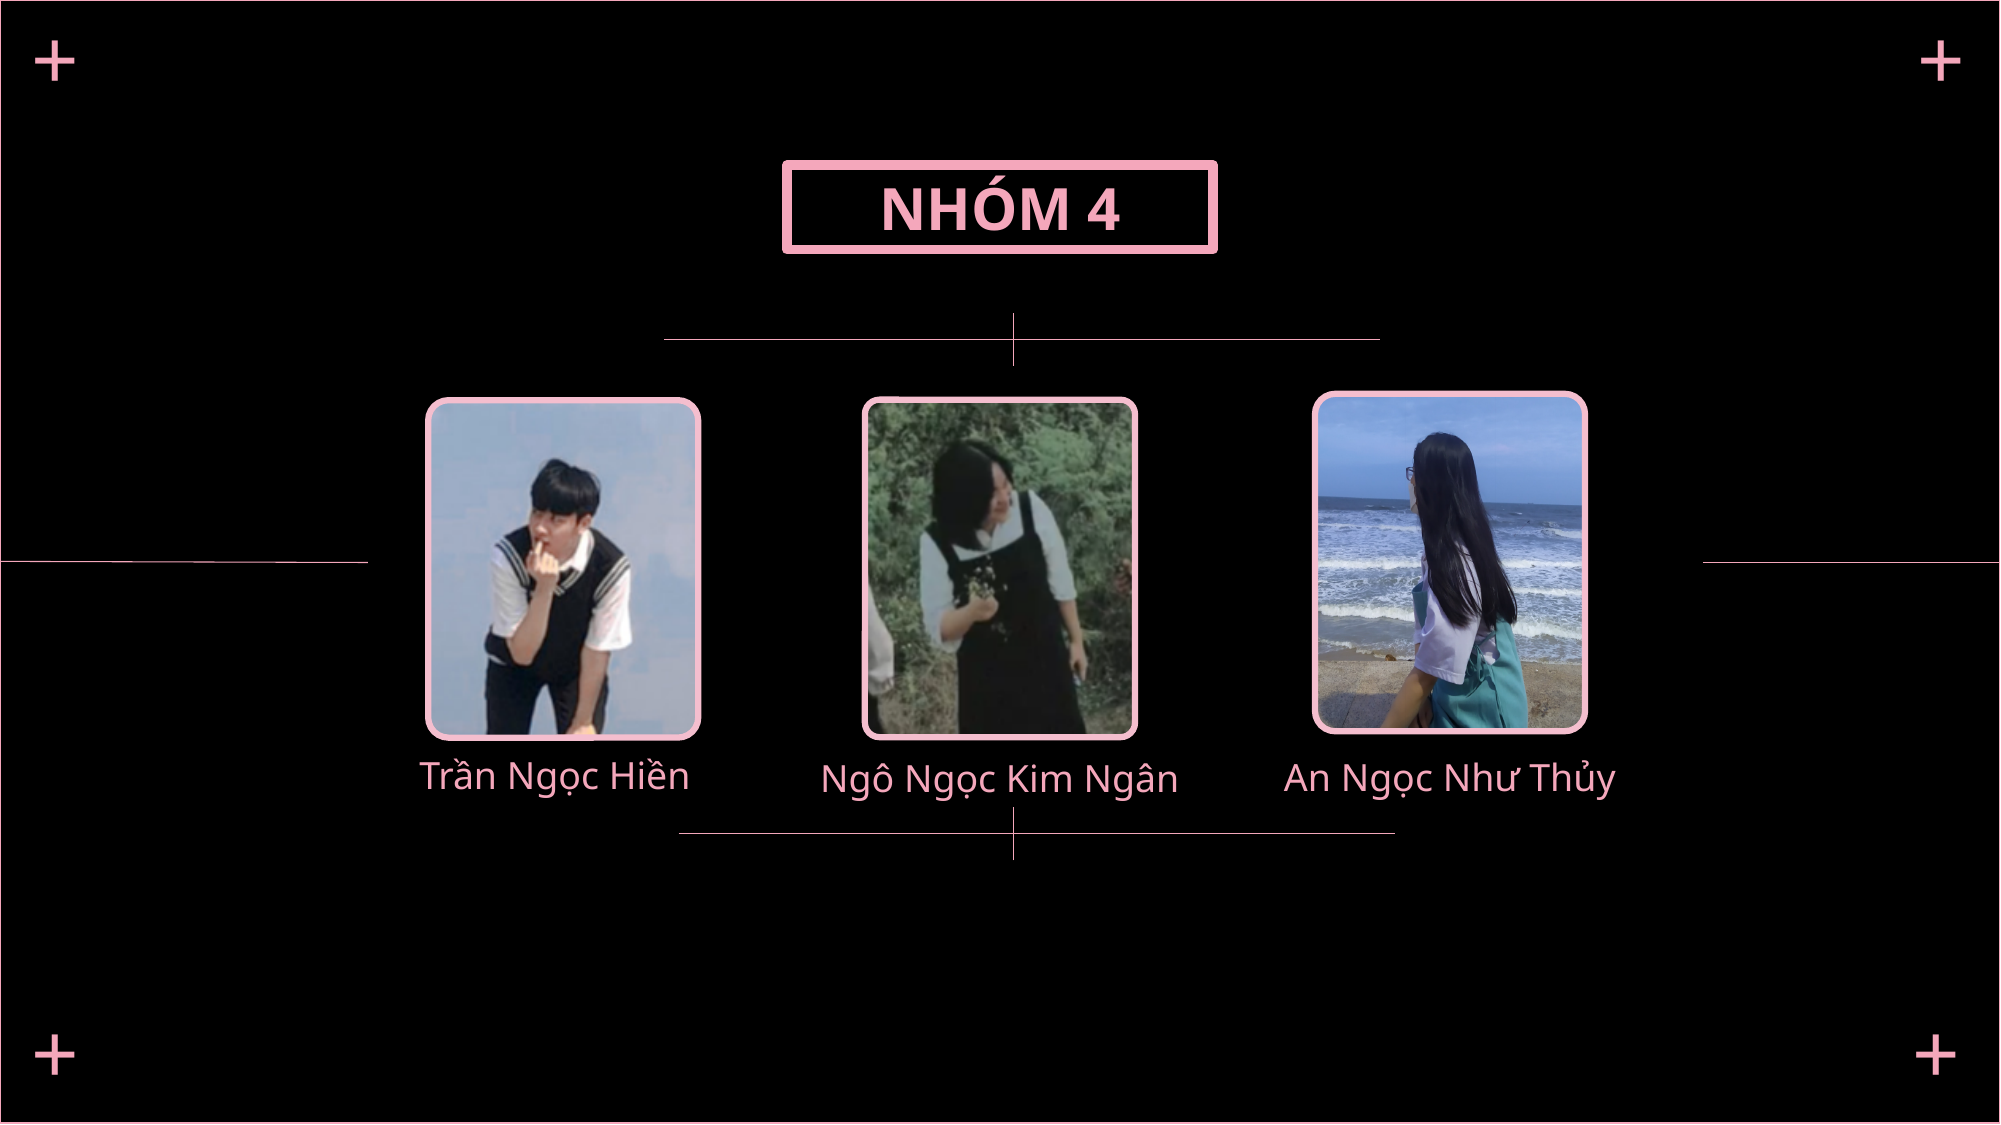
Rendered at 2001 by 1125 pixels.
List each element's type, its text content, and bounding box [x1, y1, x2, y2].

text_box + [16, 994, 83, 1109]
text_box NHÓM 4 [786, 165, 1213, 250]
text_box + [16, 0, 83, 115]
text_box [1313, 392, 1587, 733]
text_box Ngô Ngọc Kim Ngân [792, 747, 1208, 808]
text_box + [1902, 0, 1969, 115]
text_box [0, 0, 2000, 1124]
text_box An Ngọc Như Thủy [1252, 746, 1648, 807]
text_box Trần Ngọc Hiền [382, 744, 729, 805]
text_box [863, 398, 1137, 739]
text_box [427, 399, 700, 739]
text_box + [1897, 994, 1964, 1109]
